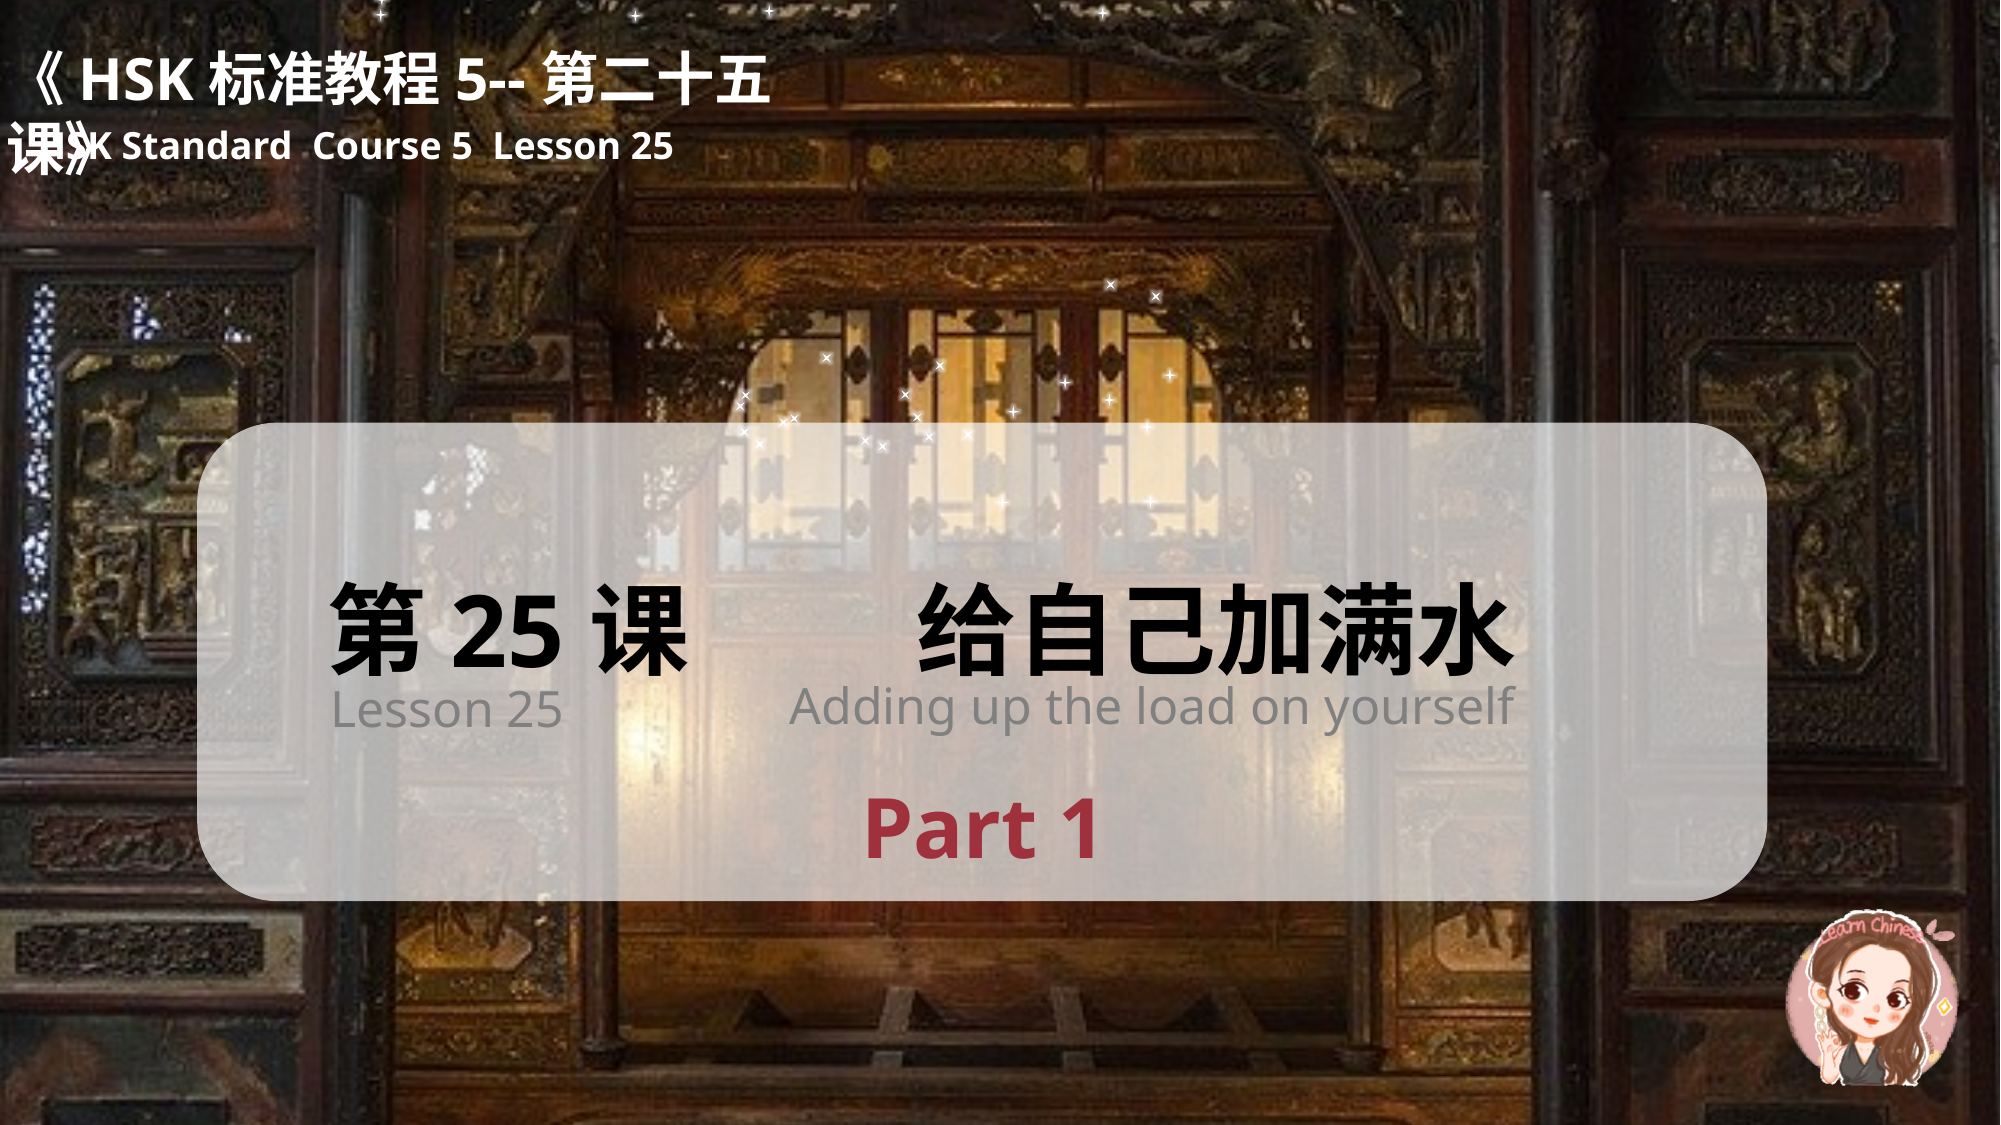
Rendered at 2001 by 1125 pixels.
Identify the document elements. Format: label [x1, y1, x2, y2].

picture [0, 0, 2000, 1125]
text_box [197, 422, 1782, 902]
